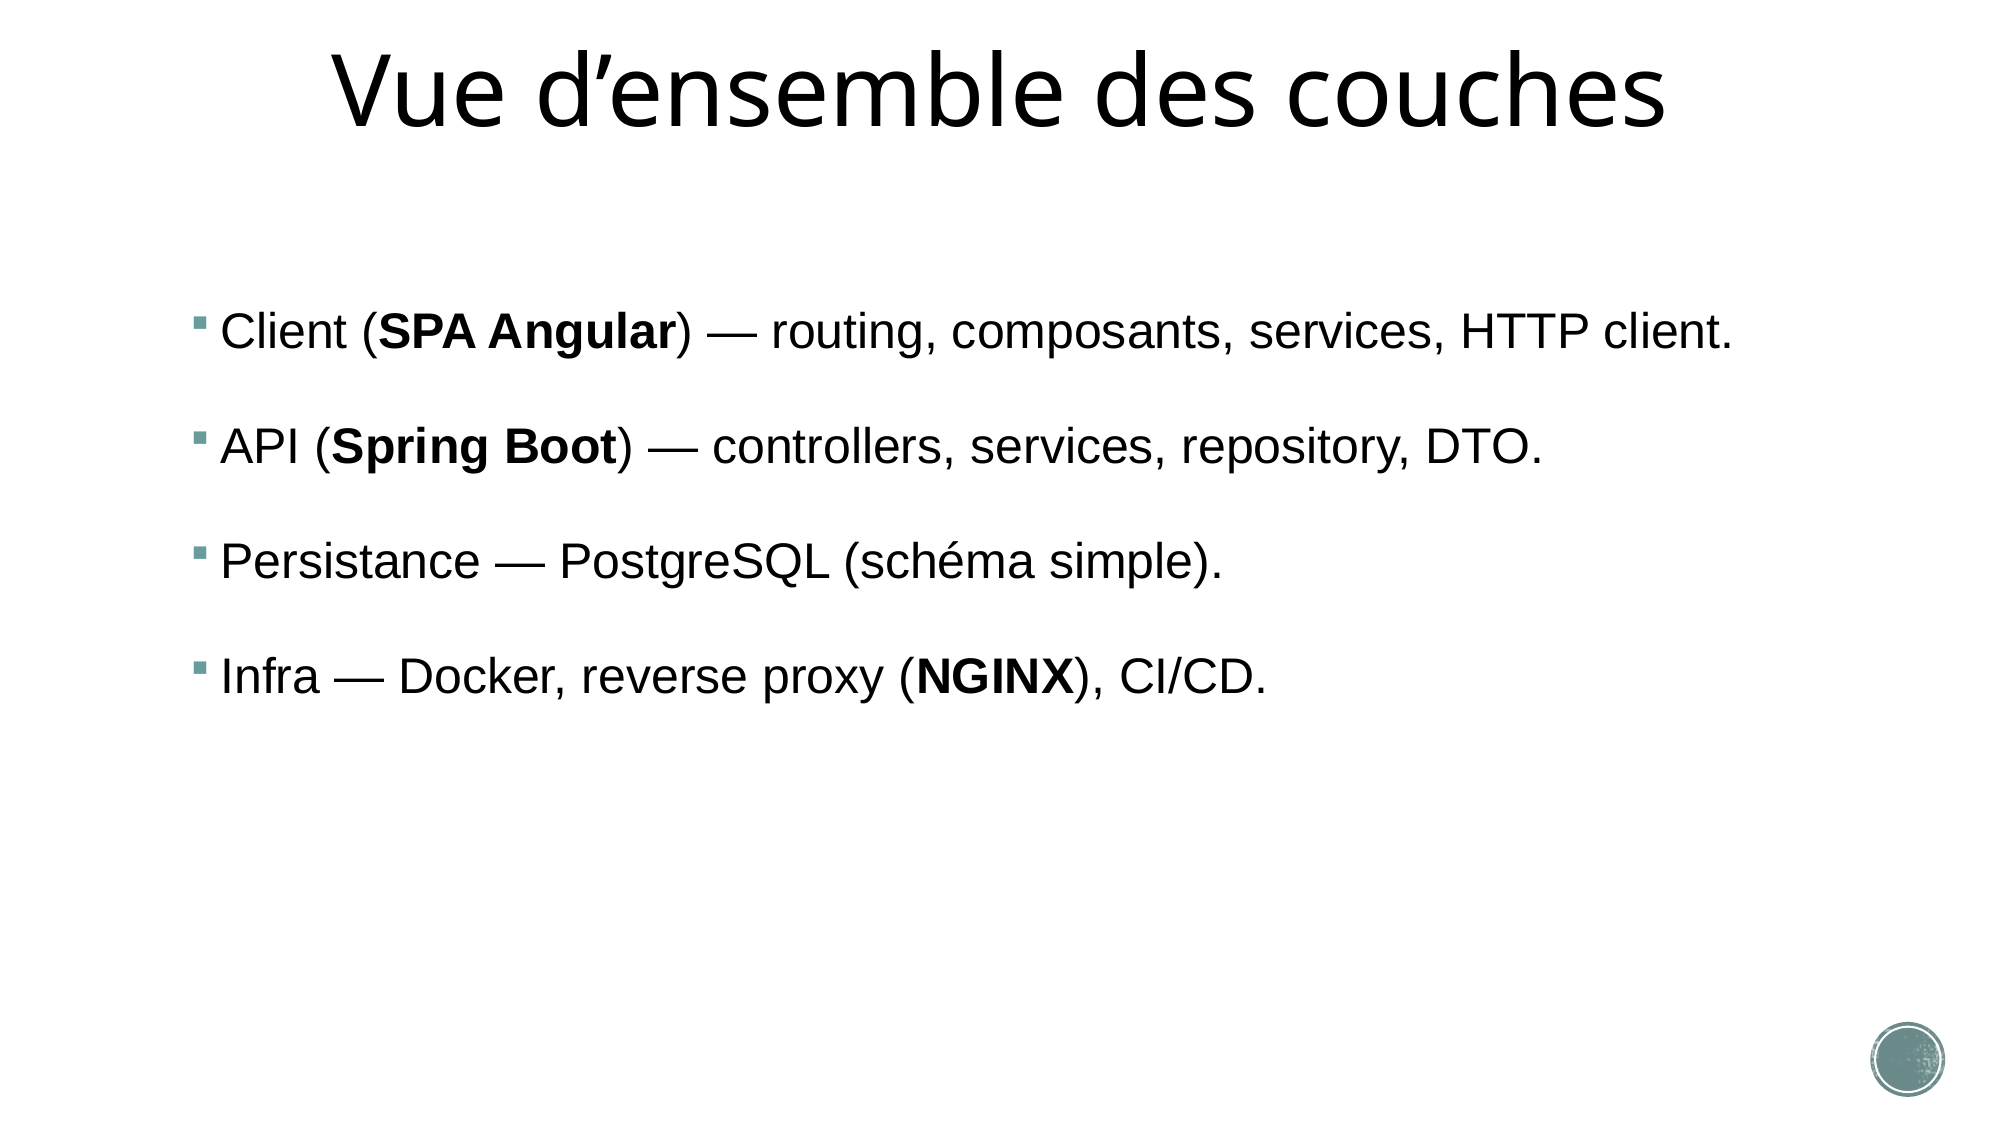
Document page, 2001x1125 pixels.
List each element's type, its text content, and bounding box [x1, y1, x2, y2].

title Vue d’ensemble des couches [175, 30, 1826, 159]
list Client (SPA Angular) — routing, composants, services, HTTP client. API (Spring Boot) — controllers, services, repository, DTO. Persistance — PostgreSQL (schéma simple). Infra — Docker, reverse proxy (NGINX), CI/CD. [175, 261, 1826, 1013]
